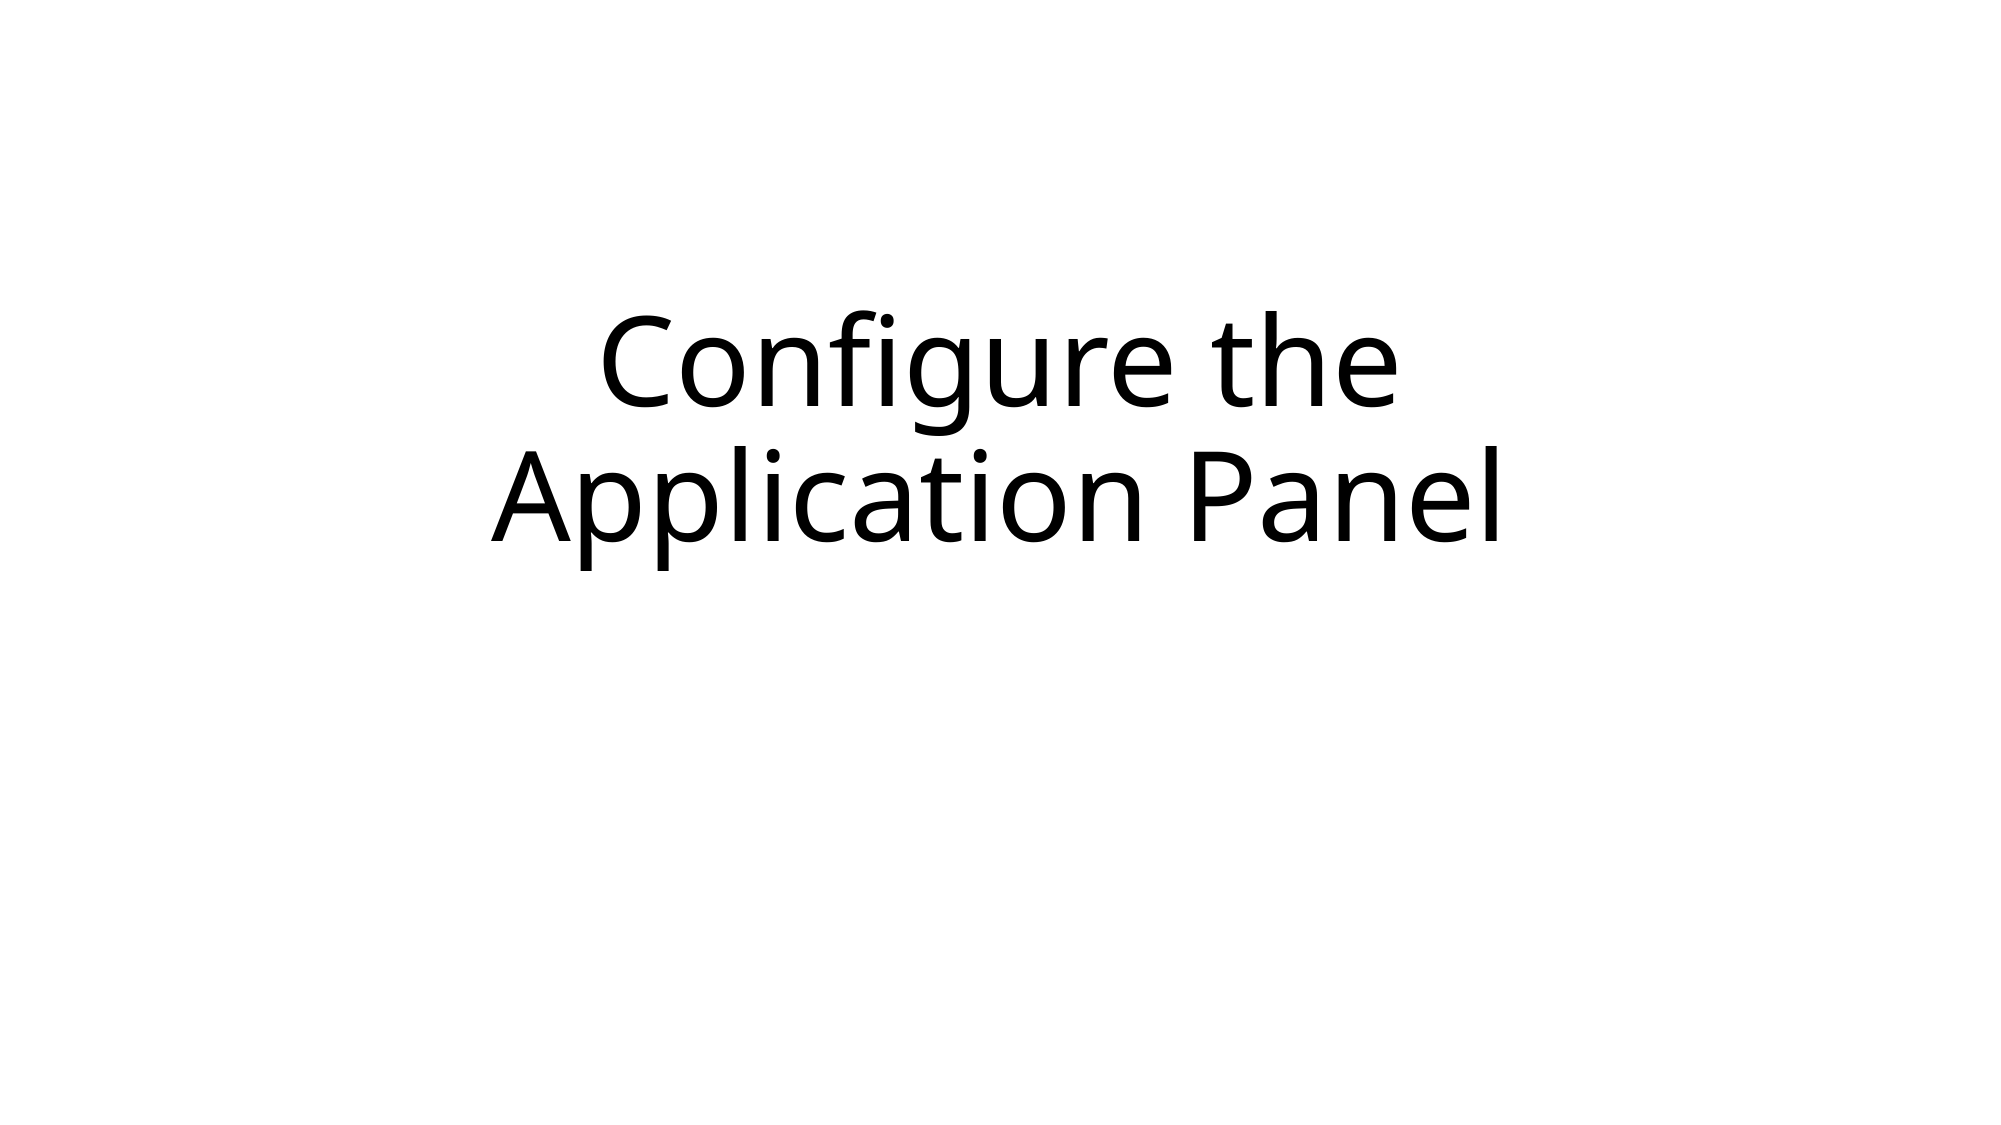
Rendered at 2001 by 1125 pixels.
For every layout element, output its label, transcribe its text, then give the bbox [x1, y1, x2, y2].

title Configure the Application Panel [249, 184, 1750, 576]
